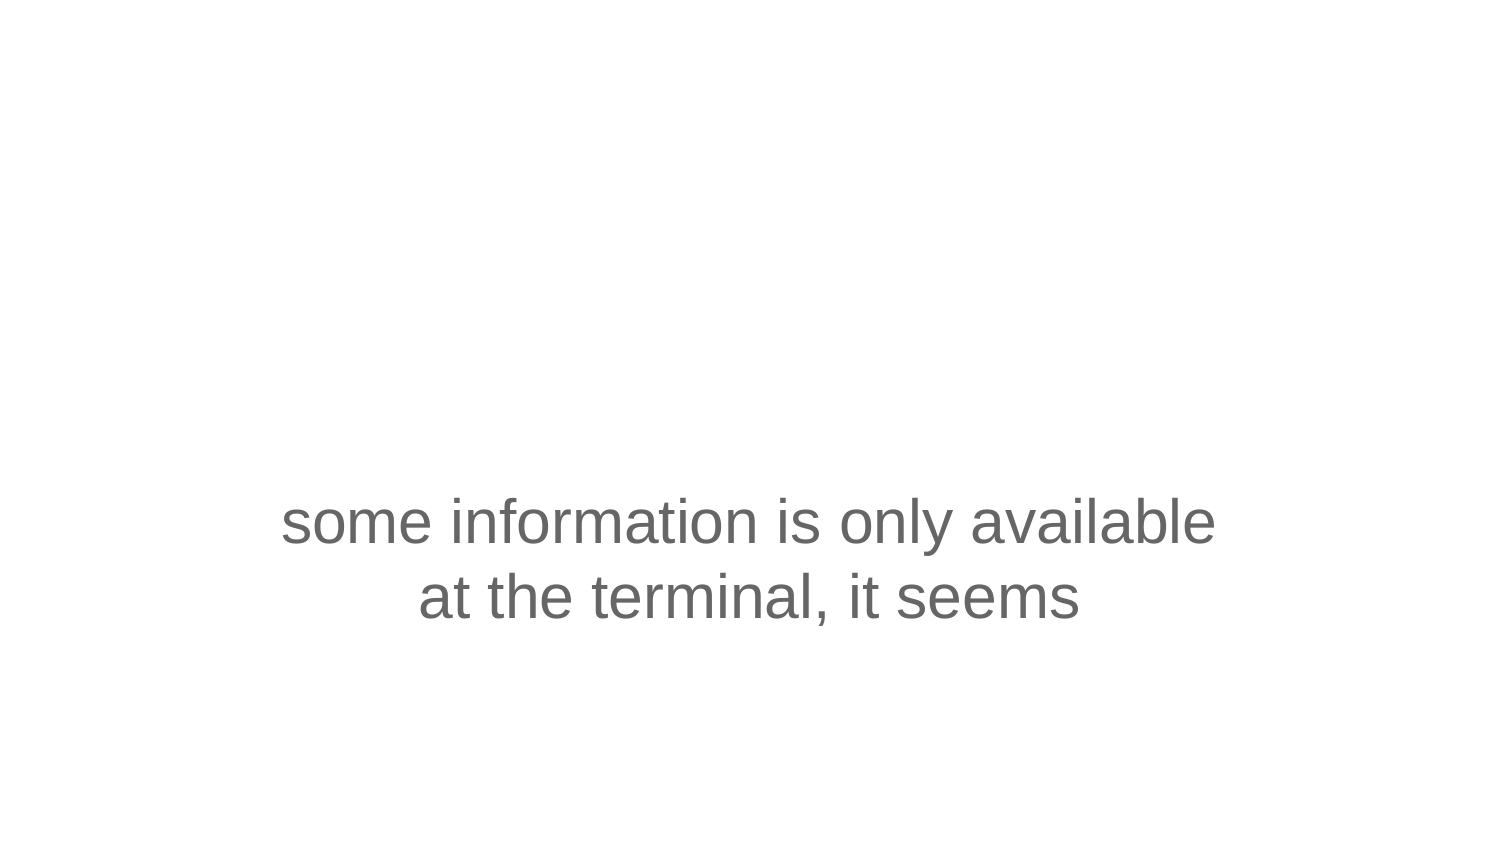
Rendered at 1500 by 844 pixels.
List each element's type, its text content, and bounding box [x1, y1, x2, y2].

subtitle some information is only available at the terminal, it seems [112, 465, 1388, 639]
